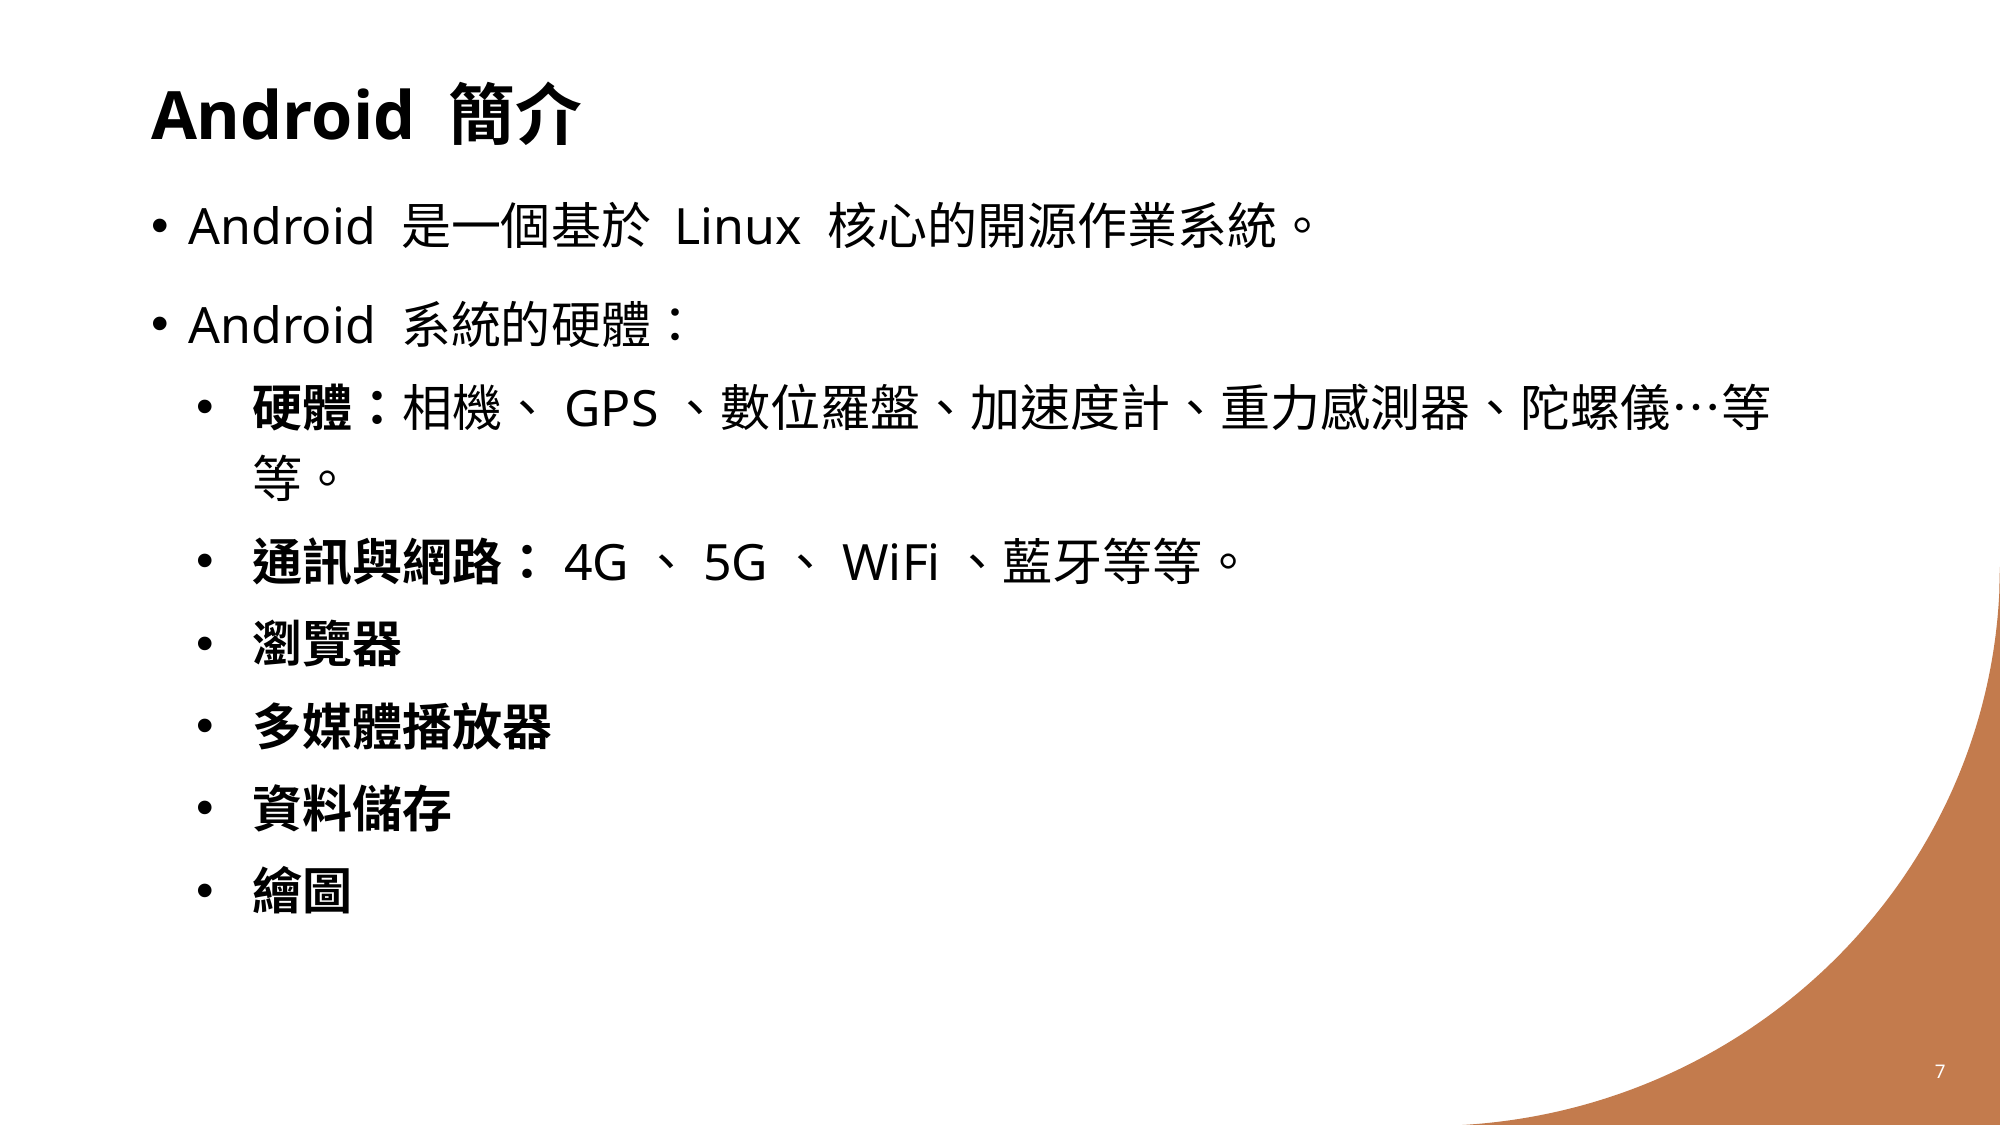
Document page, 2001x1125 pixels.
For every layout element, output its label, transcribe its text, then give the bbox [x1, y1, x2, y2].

list Android 是一個基於 Linux 核心的開源作業系統。 Android 系統的硬體： 硬體：相機、GPS、數位羅盤、加速度計、重力感測器、陀螺儀…等等。 通訊與網路：4G、5G、WiFi、藍牙等等。 瀏覽器 多媒體播放器 資料儲存 繪圖 [136, 169, 1834, 956]
slide_number 7 [1893, 1042, 1961, 1103]
title Android 簡介 [136, 57, 1834, 161]
